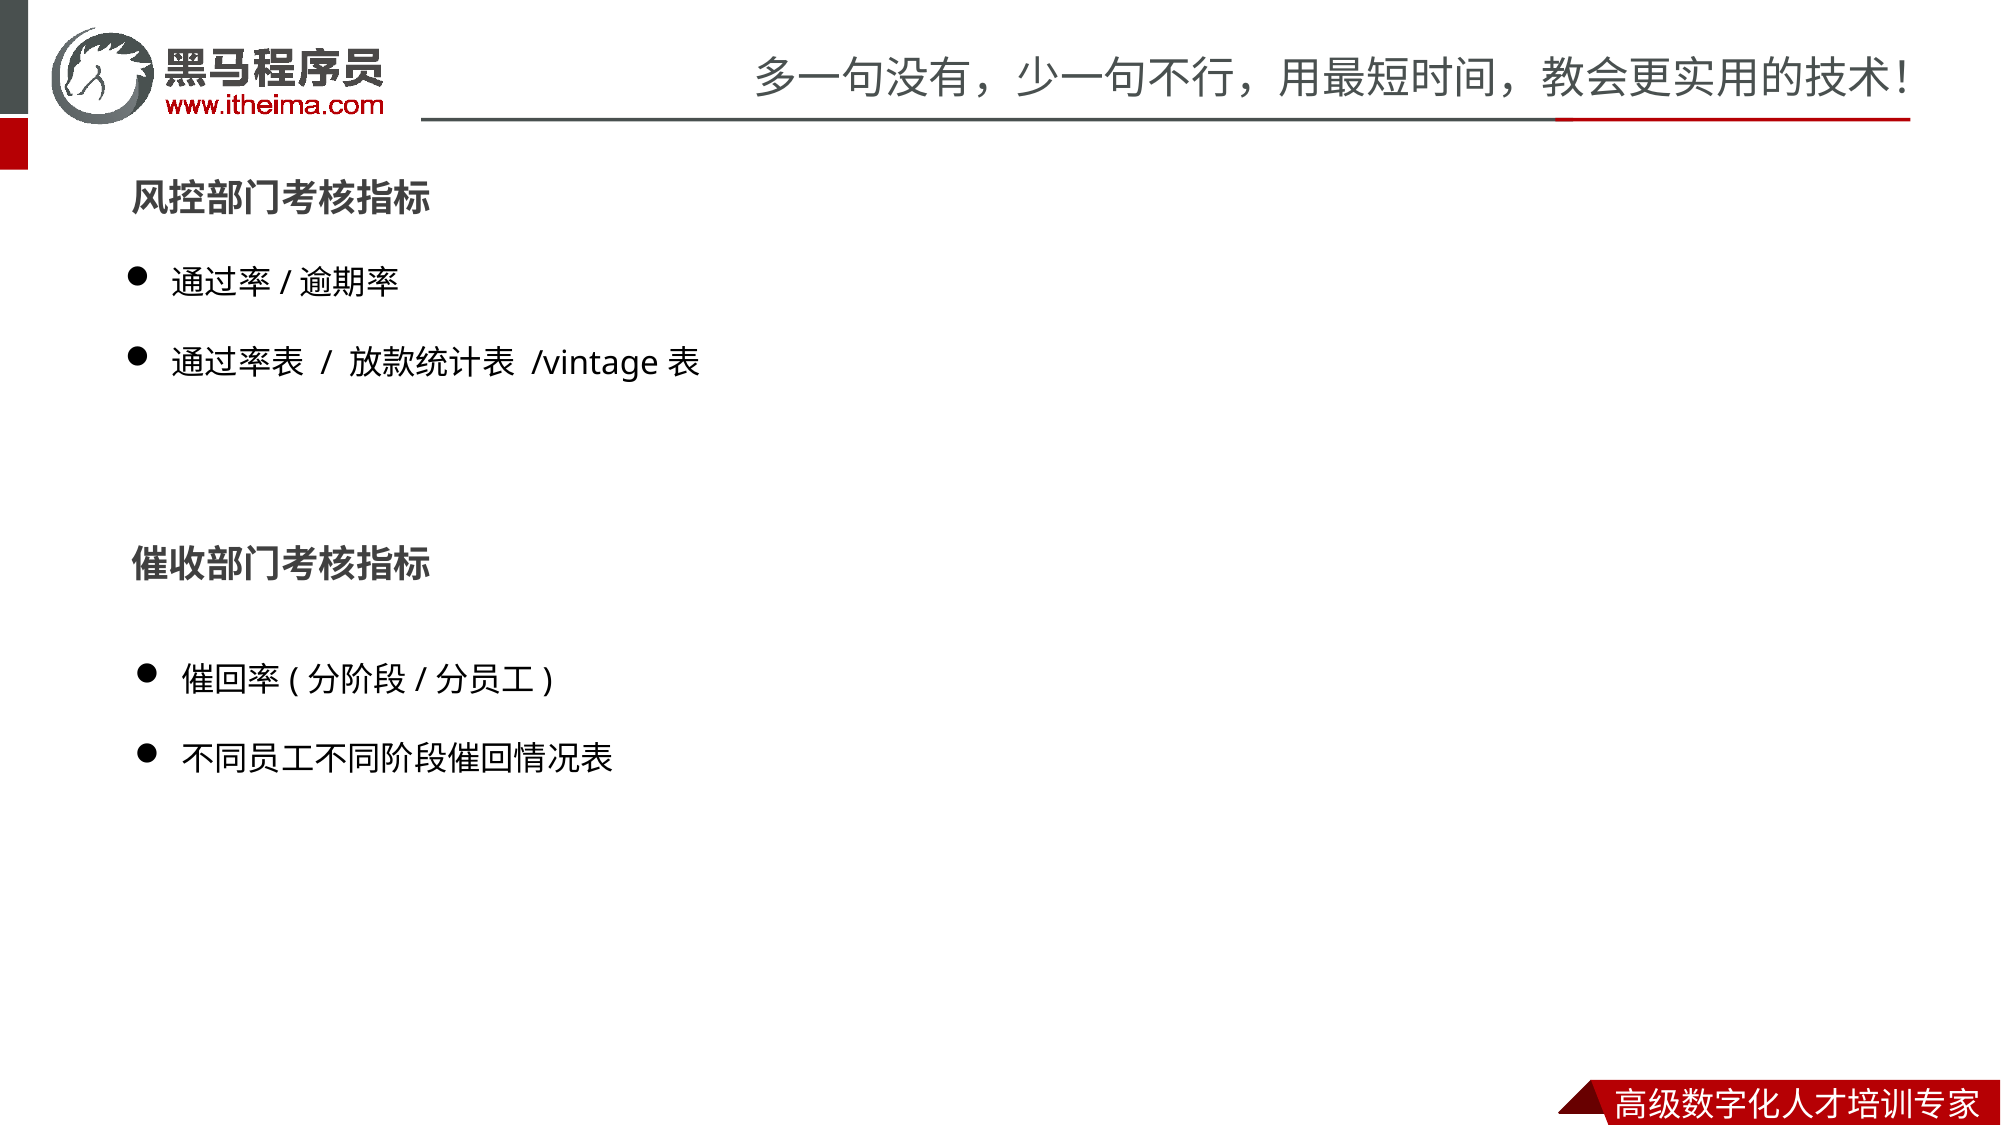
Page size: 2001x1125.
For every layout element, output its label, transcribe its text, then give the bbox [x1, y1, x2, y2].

text_box 通过率/逾期率 通过率表 / 放款统计表 /vintage表 [110, 253, 716, 428]
text_box 催回率(分阶段/分员工) 不同员工不同阶段催回情况表 [119, 650, 629, 785]
text_box 催收部门考核指标 [116, 520, 1880, 605]
list 风控部门考核指标 [116, 154, 1880, 239]
picture [50, 26, 384, 125]
